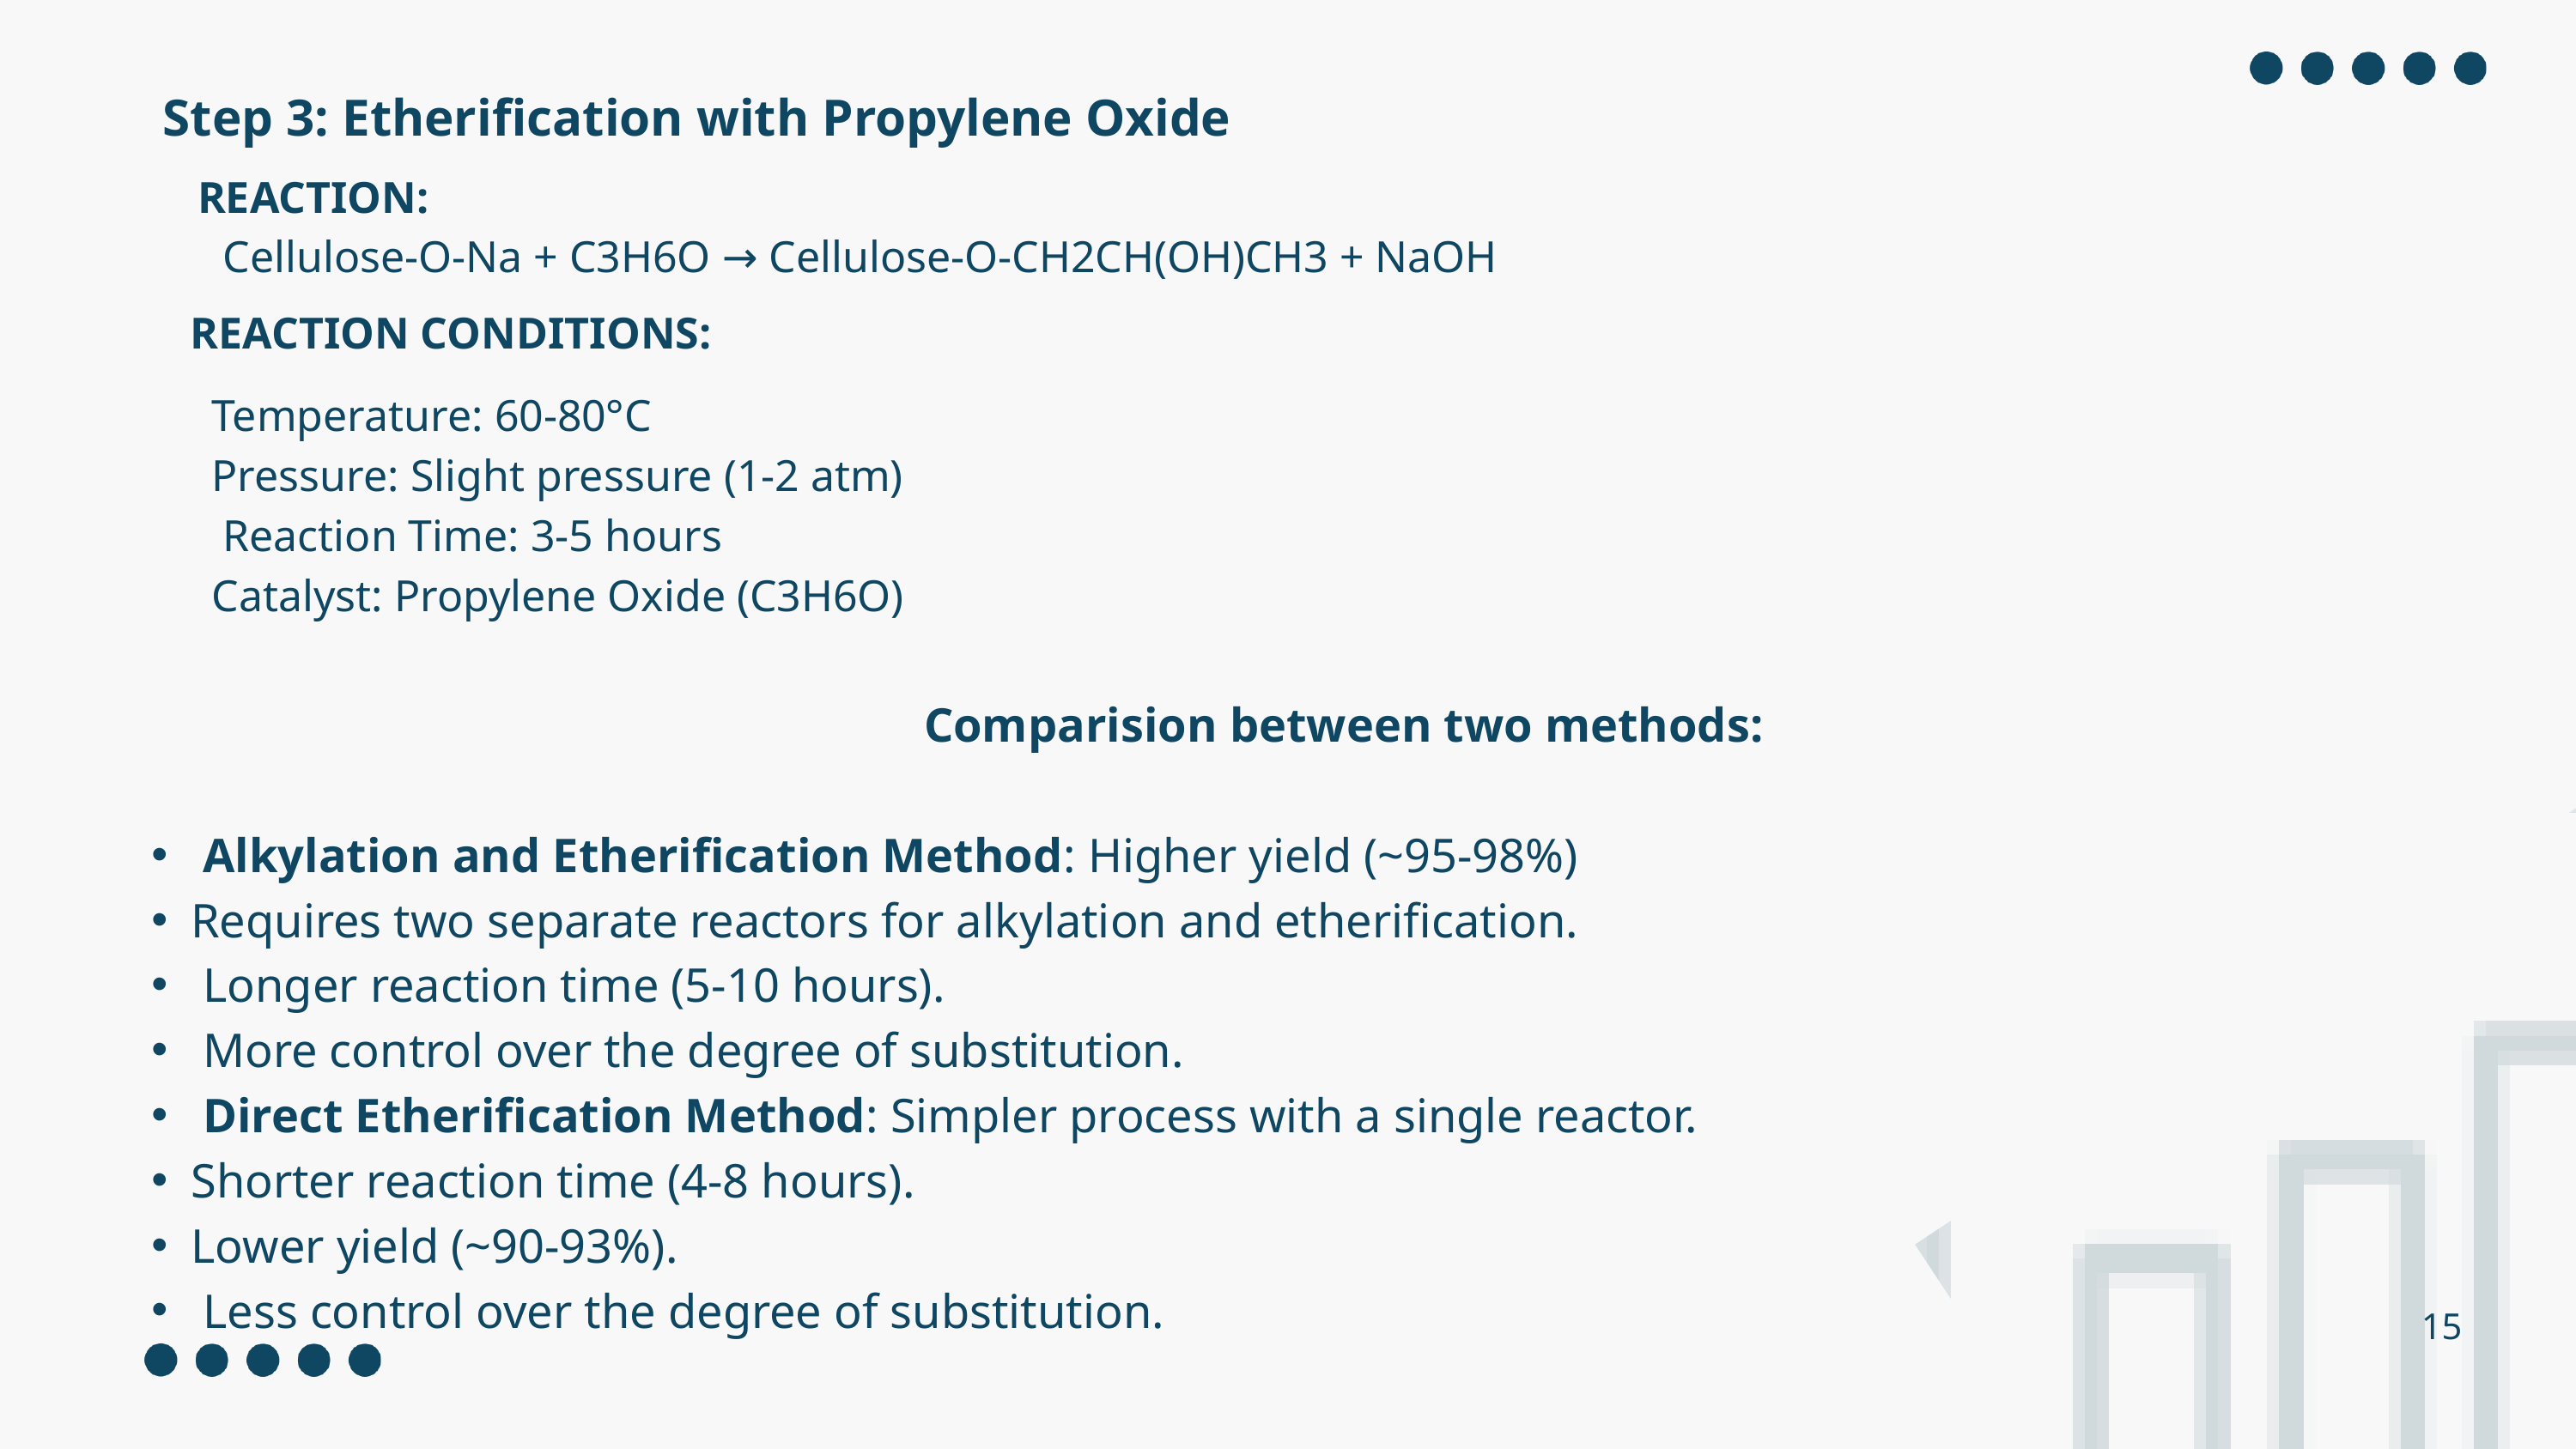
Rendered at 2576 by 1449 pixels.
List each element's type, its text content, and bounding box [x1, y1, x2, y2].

text_box REACTION CONDITIONS: [0, 296, 712, 357]
text_box Step 3: Etherification with Propylene Oxide [112, 76, 1231, 146]
text_box [2250, 50, 2487, 86]
text_box REACTION: [0, 161, 429, 282]
text_box Comparision between two methods: Alkylation and Etherification Method: Higher yield (~95-98%) Requires two separate reactors for alkylation and etherification. Longer reaction time (5-10 hours). More control over the degree of substitution. Direct Etherification Method: Simpler process with a single reactor. Shorter reaction time (4-8 hours). Lower yield (~90-93%). Less control over the degree of substitution. [112, 621, 2565, 1449]
text_box Temperature: 60-80°C Pressure: Slight pressure (1-2 atm) Reaction Time: 3-5 hours Catalyst: Propylene Oxide (C3H6O) [211, 379, 1832, 621]
text_box 15 [2421, 1296, 2463, 1348]
text_box [2565, 808, 2576, 1449]
text_box Cellulose-O-Na + C3H6O → Cellulose-O-CH2CH(OH)CH3 + NaOH [211, 221, 1832, 282]
